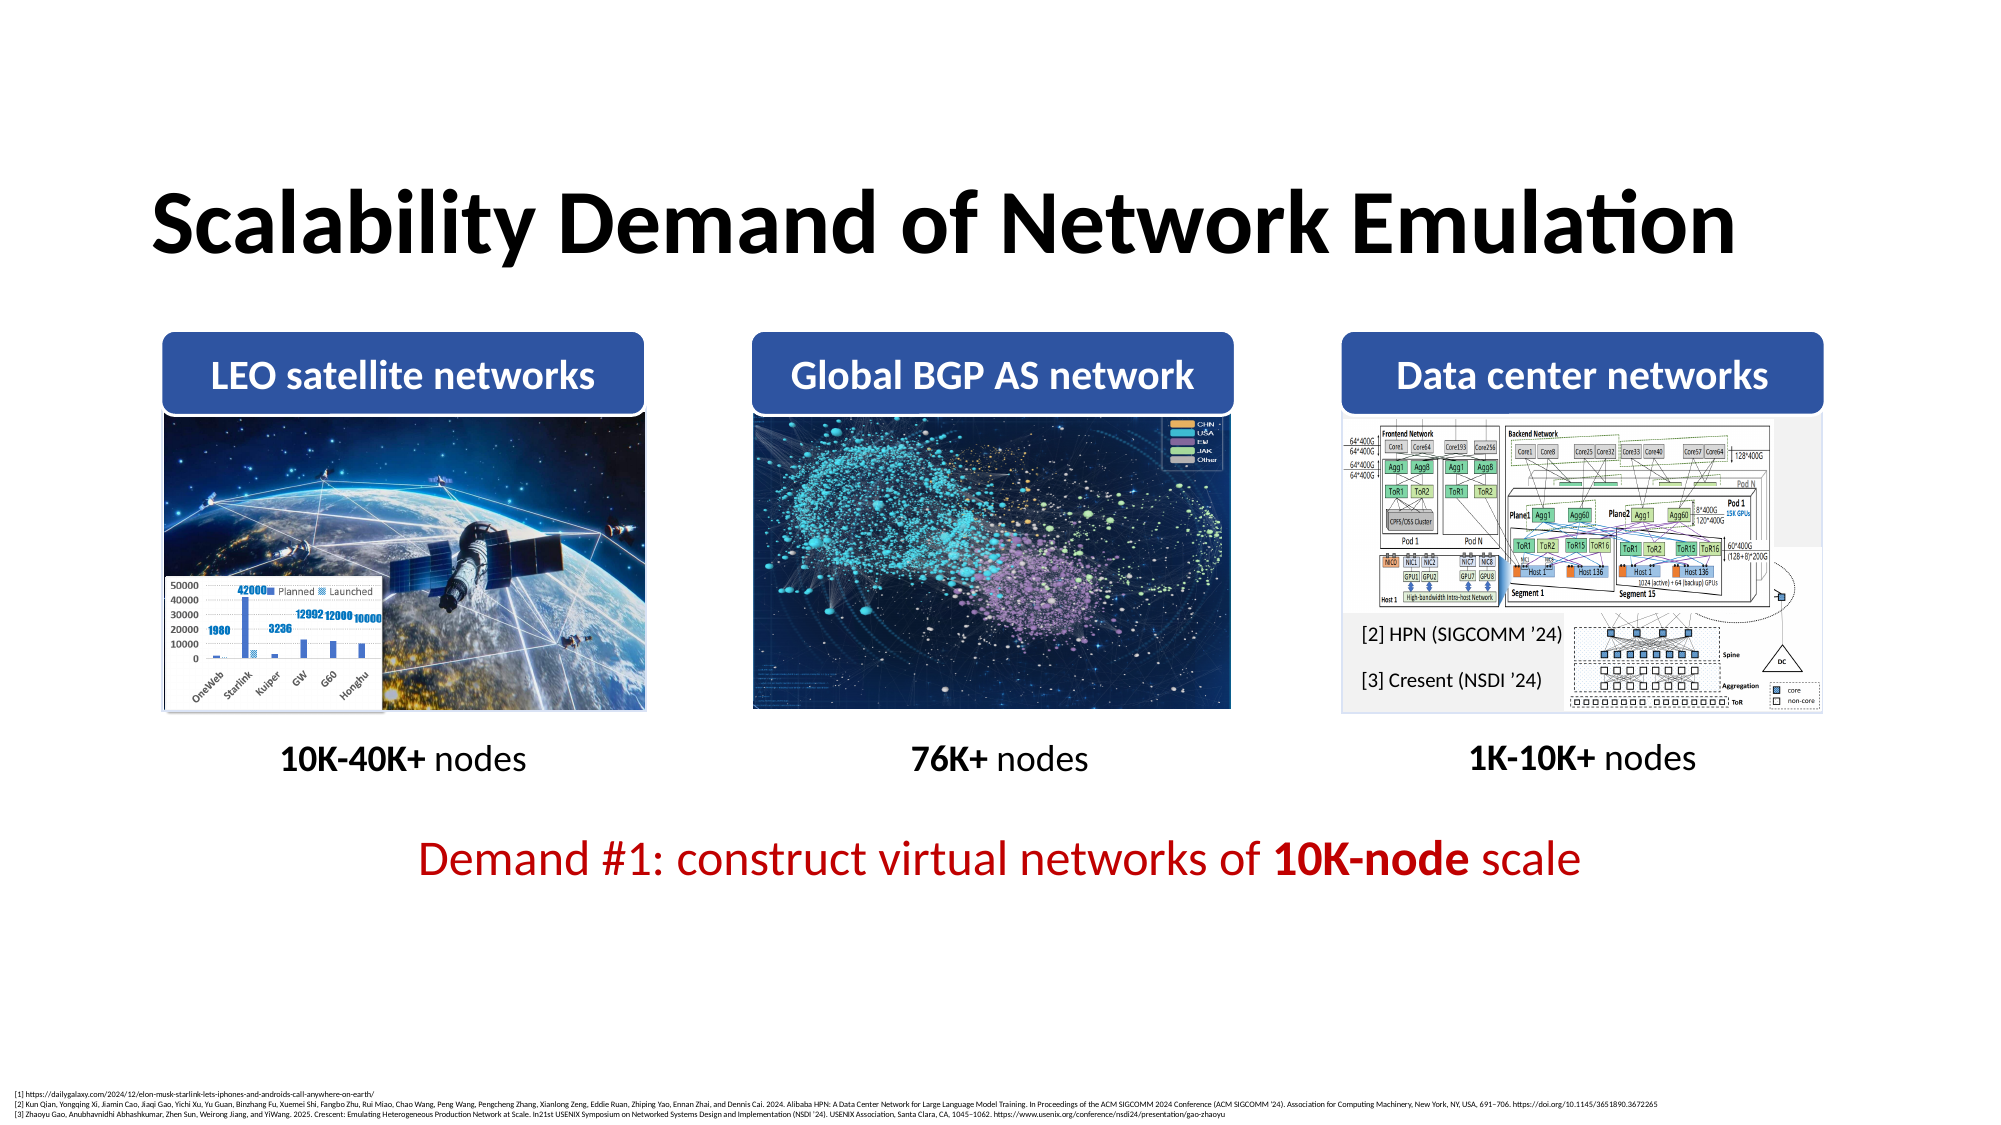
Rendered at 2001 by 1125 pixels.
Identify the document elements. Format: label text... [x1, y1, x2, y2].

text_box [1341, 411, 1823, 714]
text_box [3] Cresent (NSDI ’24) [1345, 658, 1558, 699]
text_box Demand #1: construct virtual networks of 10K-node scale [393, 818, 1607, 893]
text_box [1] https://dailygalaxy.com/2024/12/elon-musk-starlink-lets-iphones-and-androids-call-anywhere-on-earth/ [2] Kun Qian, Yongqing Xi, Jiamin Cao, Jiaqi Gao, Yichi Xu, Yu Guan, Binzhang Fu, Xuemei Shi, Fangbo Zhu, Rui Miao, Chao Wang, Peng Wang, Pengcheng Zhang, Xianlong Zeng, Eddie Ruan, Zhiping Yao, Ennan Zhai, and Dennis Cai. 2024. Alibaba HPN: A Data Center Network for Large Language Model Training. In Proceedings of the ACM SIGCOMM 2024 Conference (ACM SIGCOMM '24). Association for Computing Machinery, New York, NY, USA, 691–706. https://doi.org/10.1145/3651890.3672265 [3] Zhaoyu Gao, Anubhavnidhi Abhashkumar, Zhen Sun, Weirong Jiang, and YiWang. 2025. Crescent: Emulating Heterogeneous Production Network at Scale. In21st USENIX Symposium on Networked Systems Design and Implementation (NSDI ’24). USENIX Association, Santa Clara, CA, 1045–1062. https://www.usenix.org/conference/nsdi24/presentation/gao-zhaoyu [0, 1081, 2000, 1125]
text_box Data center networks [1338, 329, 1827, 417]
picture [752, 412, 1232, 710]
picture [1342, 418, 1823, 712]
picture [163, 412, 645, 716]
text_box [2] HPN (SIGCOMM ’24) [1345, 614, 1564, 653]
text_box 10K-40K+ nodes [219, 726, 588, 787]
text_box LEO satellite networks [159, 329, 647, 412]
text_box Global BGP AS network [749, 329, 1237, 412]
text_box 1K-10K+ nodes [1398, 725, 1767, 786]
text_box 76K+ nodes [815, 726, 1184, 787]
title Scalability Demand of Network Emulation [136, 162, 1873, 287]
